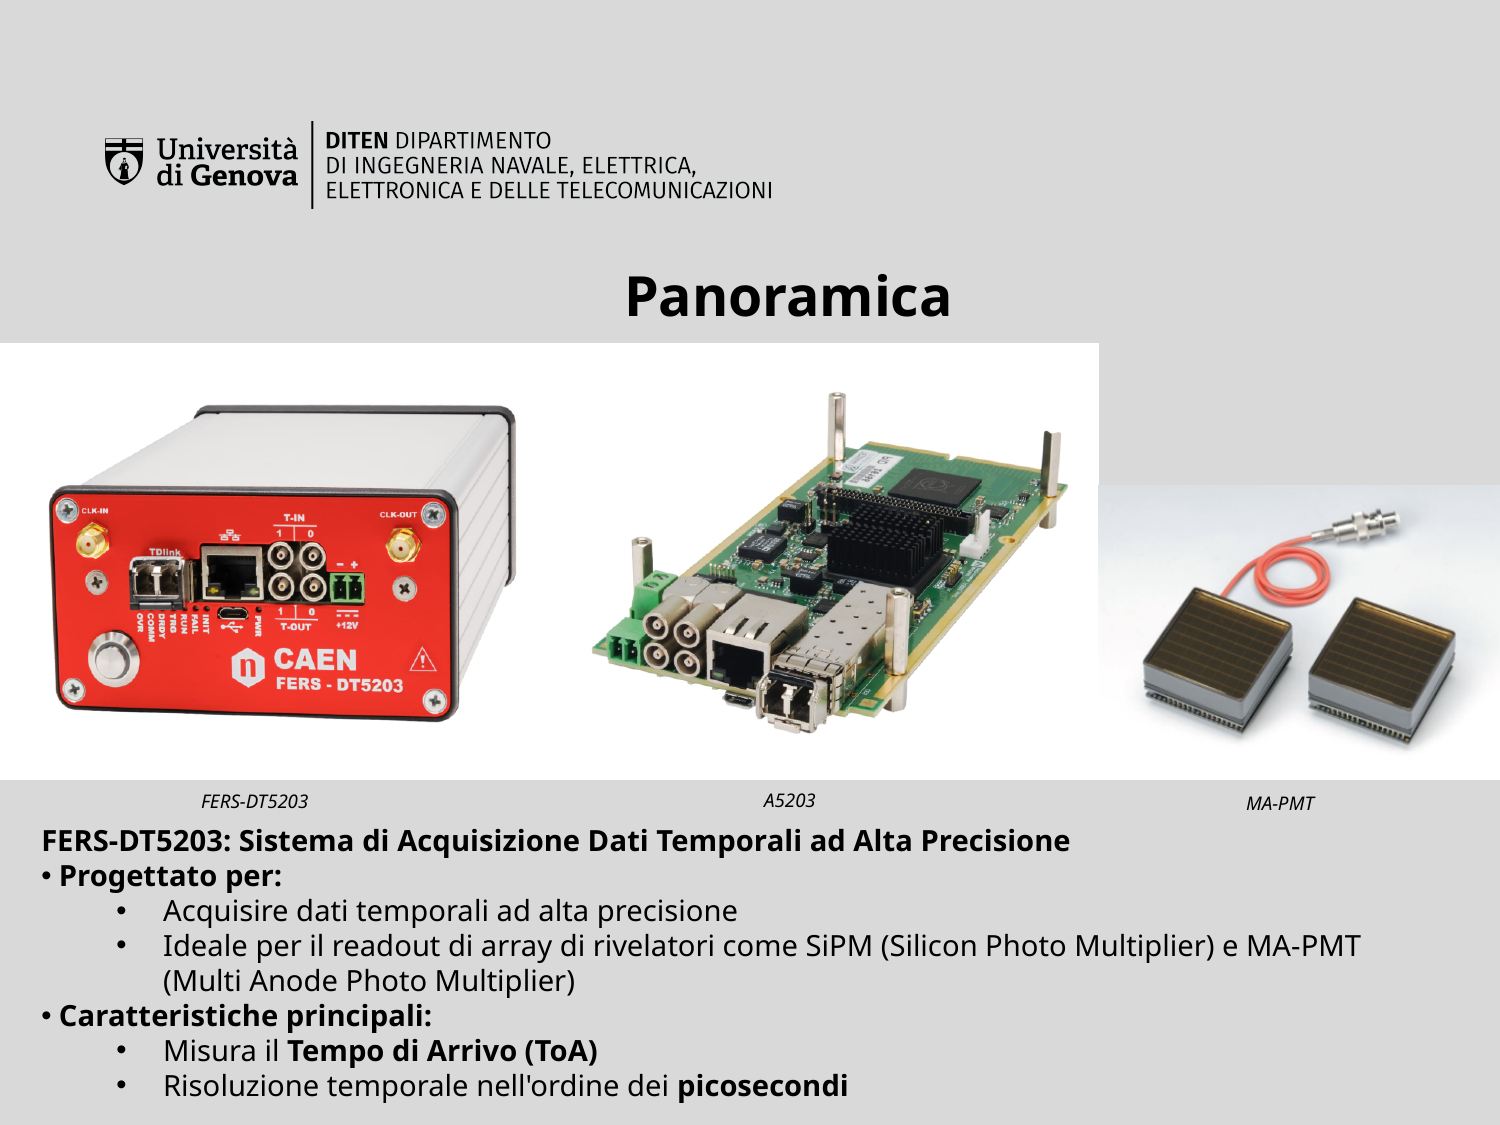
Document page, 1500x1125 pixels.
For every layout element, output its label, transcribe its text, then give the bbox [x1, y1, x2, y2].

picture [0, 343, 1500, 780]
picture [105, 121, 771, 209]
text_box [151, 800, 419, 838]
text_box MA-PMT [1146, 783, 1414, 822]
text_box FERS-DT5203 [121, 781, 389, 820]
title Panoramica [492, 246, 1085, 343]
text_box A5203 [656, 780, 924, 819]
text_box FERS-DT5203: Sistema di Acquisizione Dati Temporali ad Alta Precisione Progettato per: Acquisire dati temporali ad alta precisione Ideale per il readout di array di rivelatori come SiPM (Silicon Photo Multiplier) e MA-PMT (Multi Anode Photo Multiplier) Caratteristiche principali: Misura il Tempo di Arrivo (ToA) Risoluzione temporale nell'ordine dei picosecondi [26, 877, 1427, 1047]
